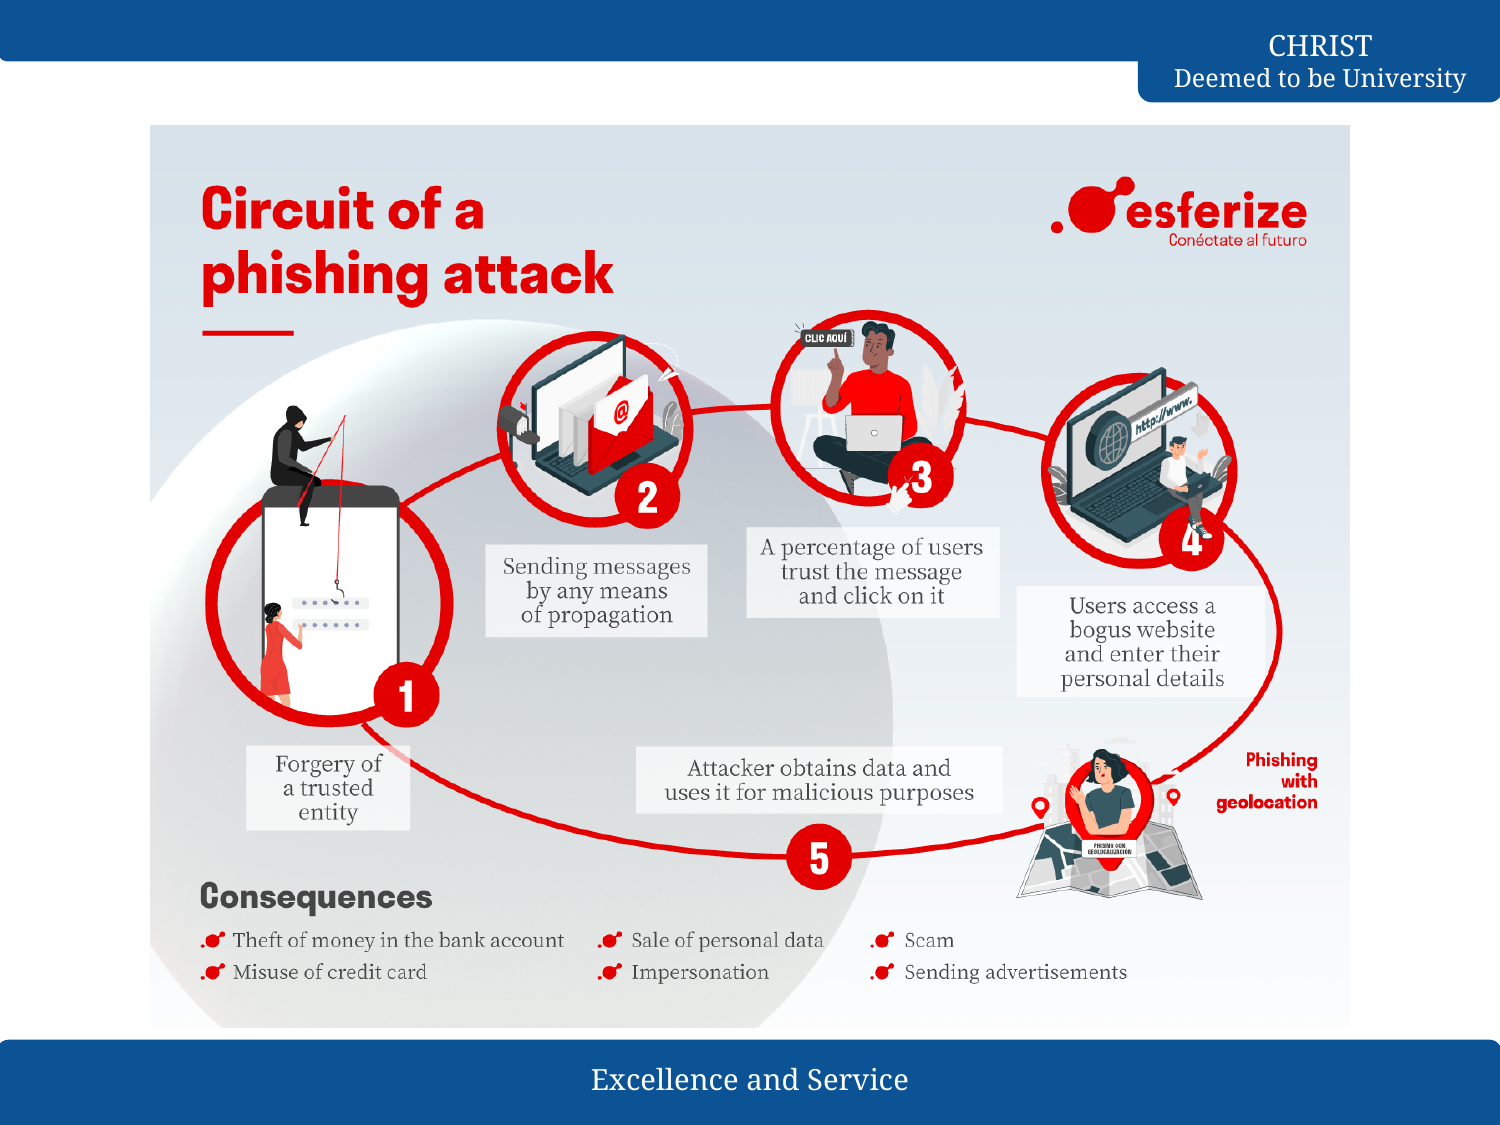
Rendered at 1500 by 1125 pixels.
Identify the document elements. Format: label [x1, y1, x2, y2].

picture [149, 125, 1351, 1029]
